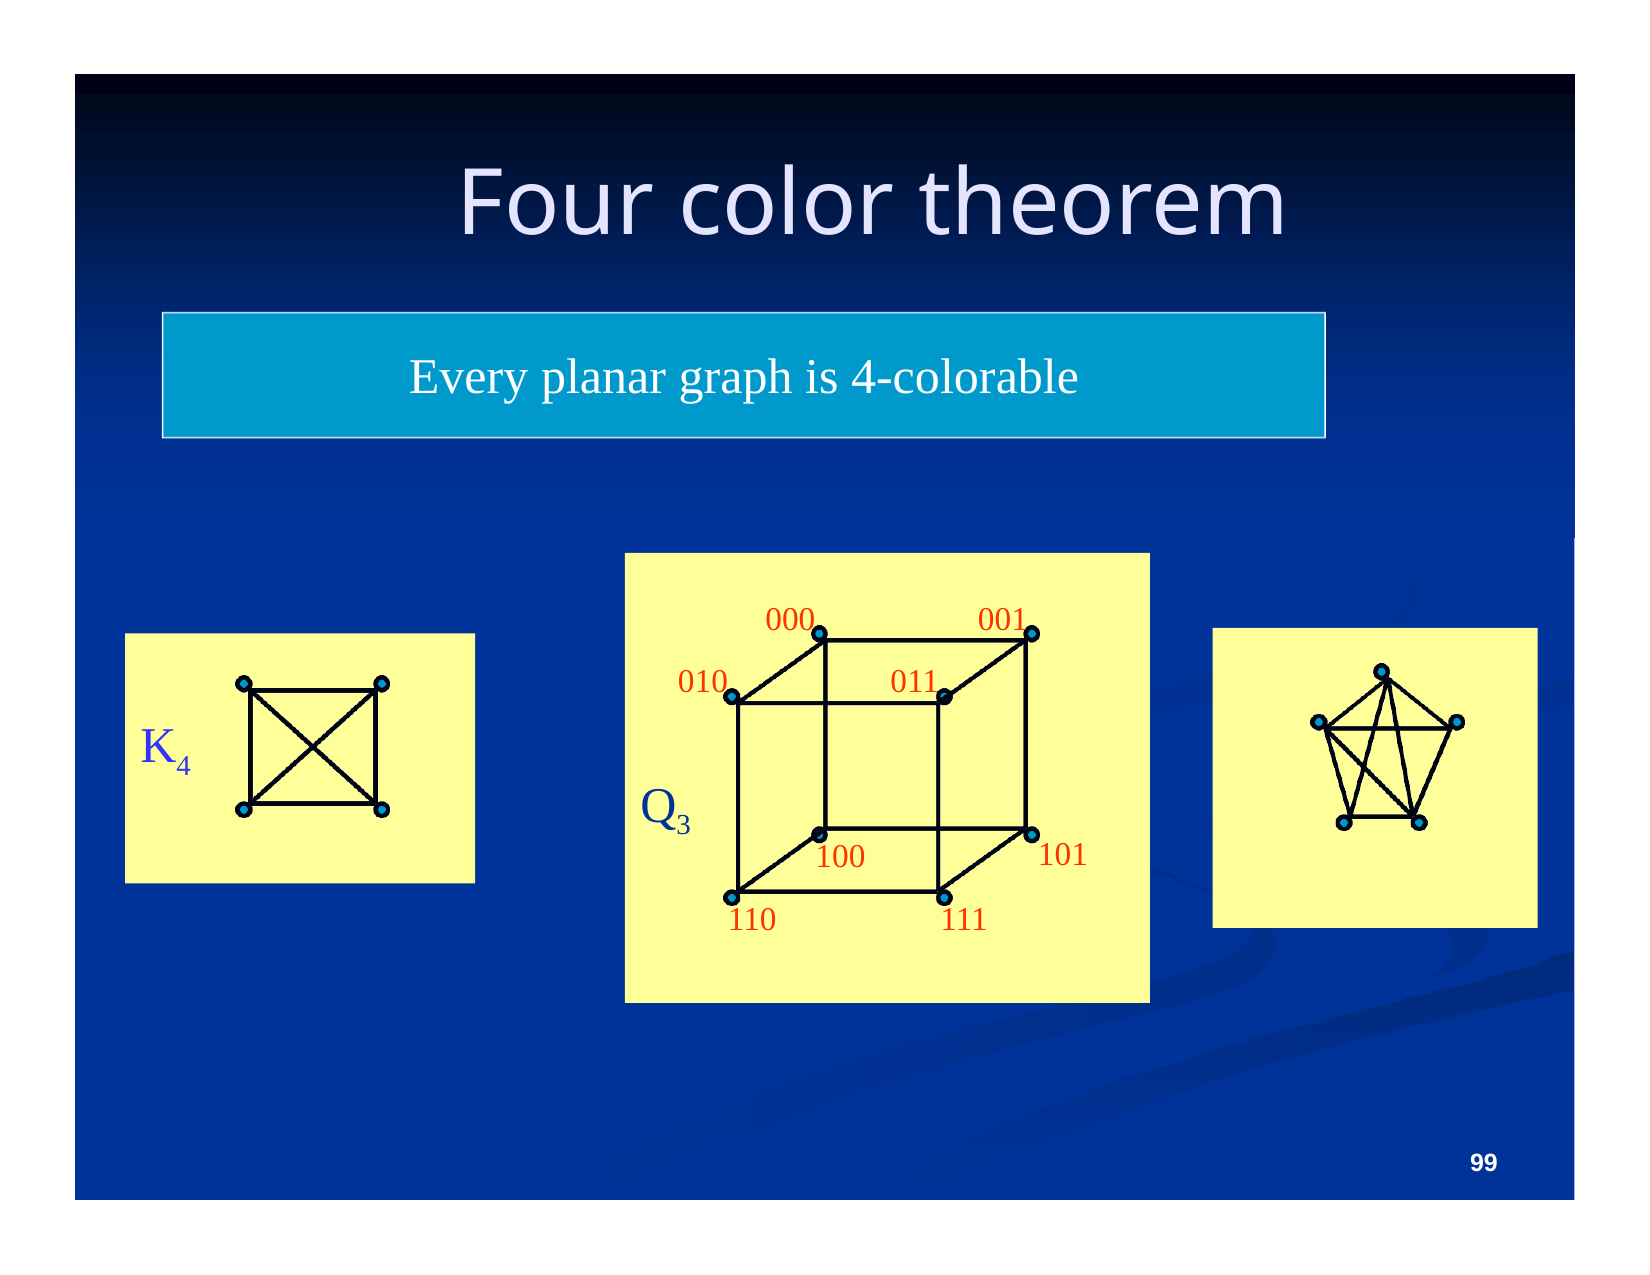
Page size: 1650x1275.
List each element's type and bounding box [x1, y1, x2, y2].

text_box [124, 633, 476, 884]
text_box [74, 74, 1575, 1201]
text_box [161, 311, 1327, 439]
text_box [1212, 627, 1538, 929]
text_box [624, 552, 1151, 1004]
